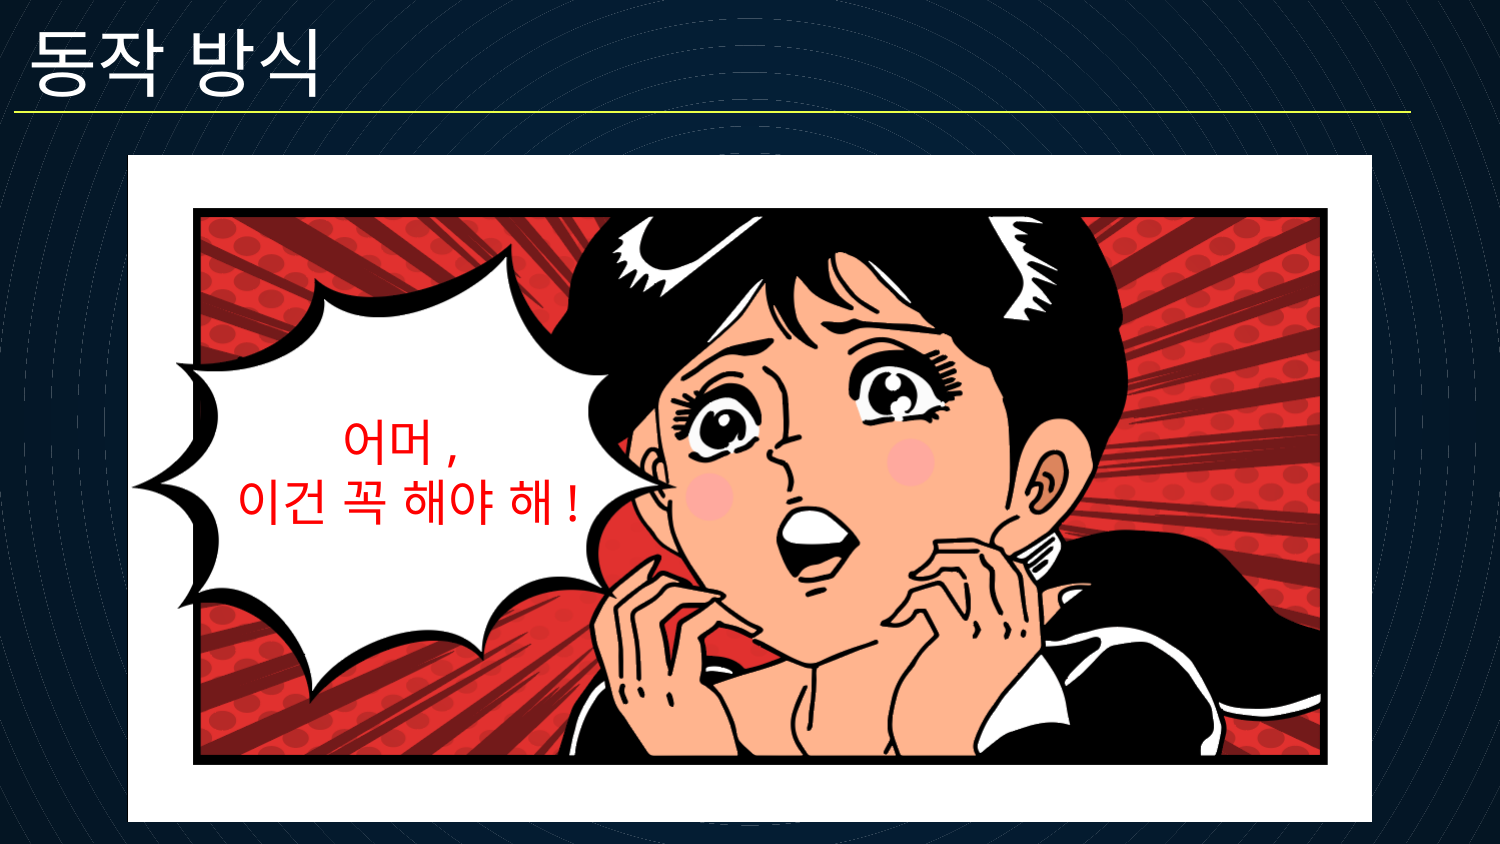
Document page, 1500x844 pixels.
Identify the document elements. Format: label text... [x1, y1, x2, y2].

text_box 동작 방식 [13, 117, 394, 122]
picture [127, 155, 1373, 822]
text_box 동작 방식 [13, 22, 394, 111]
